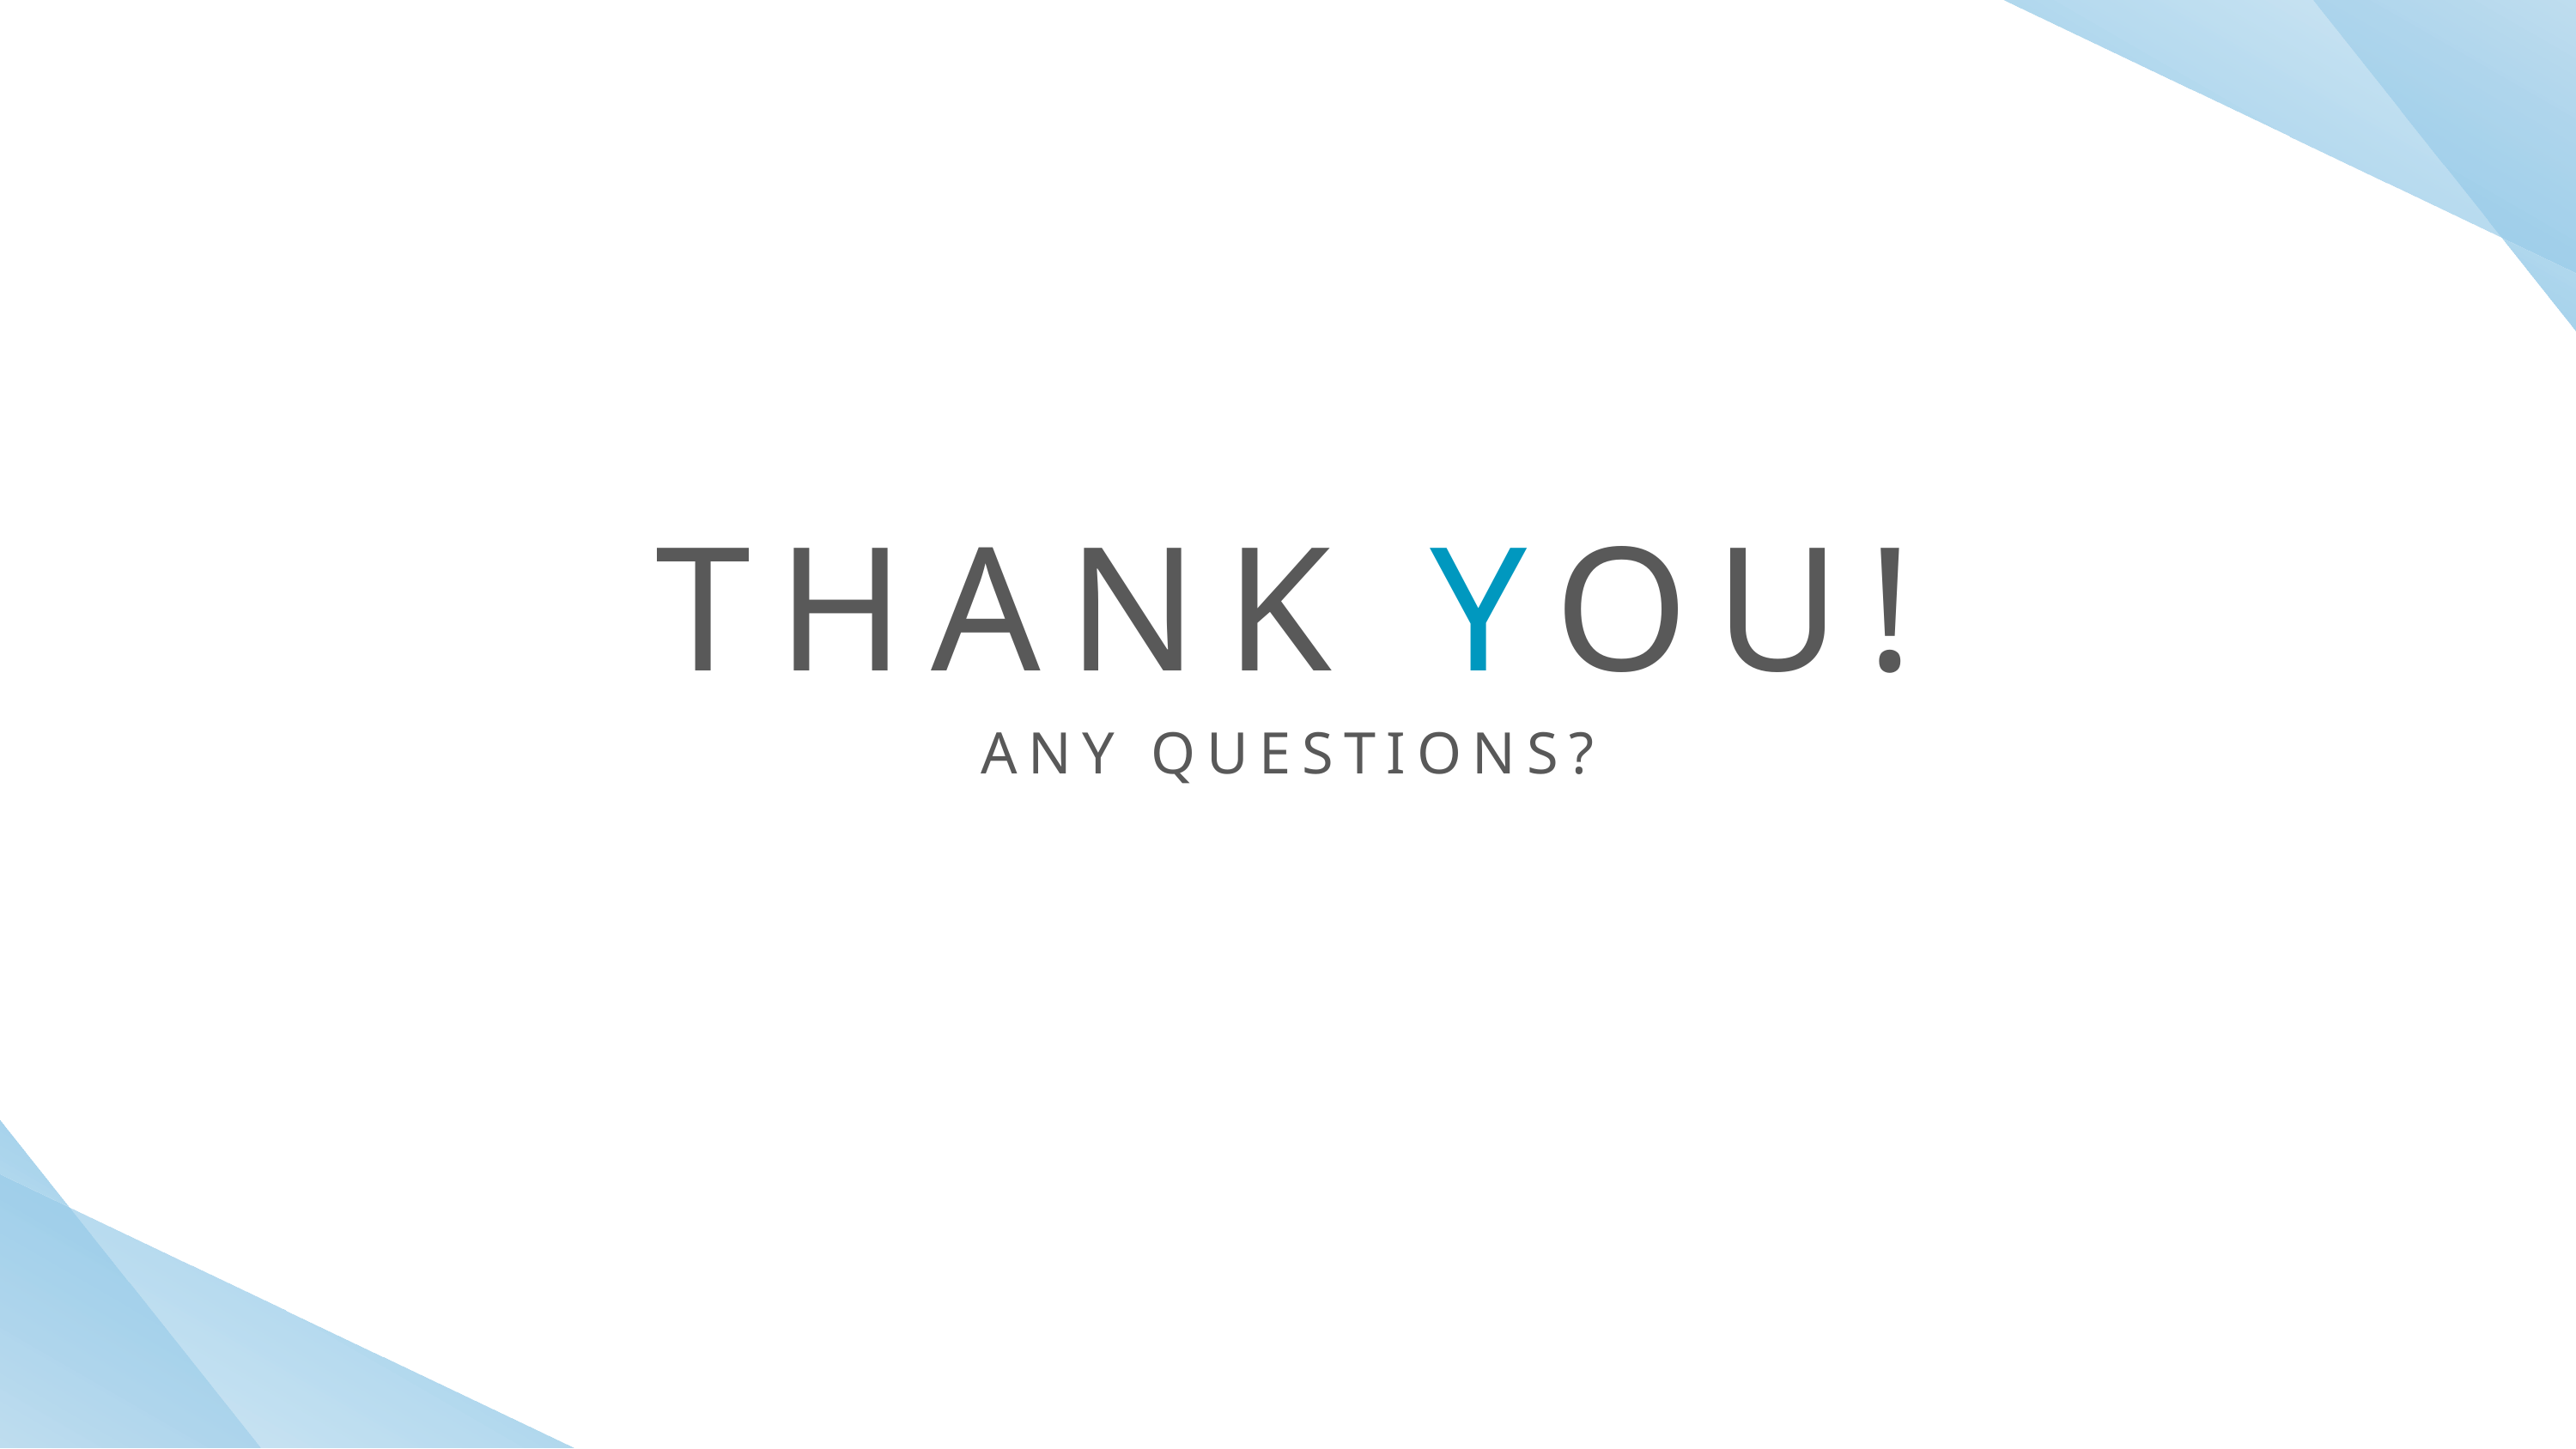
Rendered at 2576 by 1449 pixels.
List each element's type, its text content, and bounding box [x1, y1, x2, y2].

list THANK YOU! [305, 476, 2264, 712]
list ANY QUESTIONS? [308, 718, 2268, 991]
